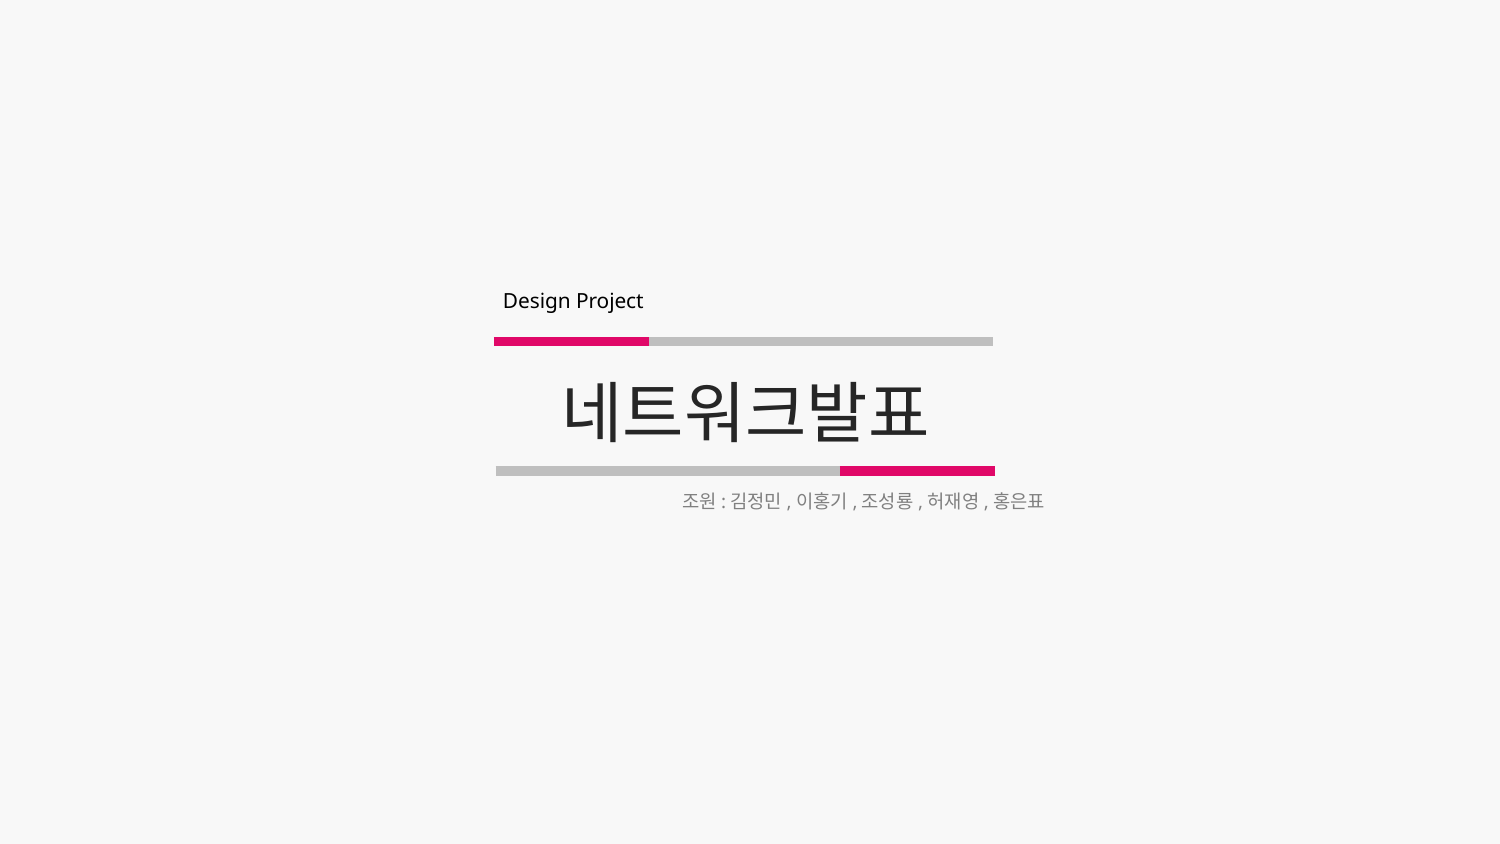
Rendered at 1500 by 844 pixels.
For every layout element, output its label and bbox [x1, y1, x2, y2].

text_box [430, 279, 1124, 521]
